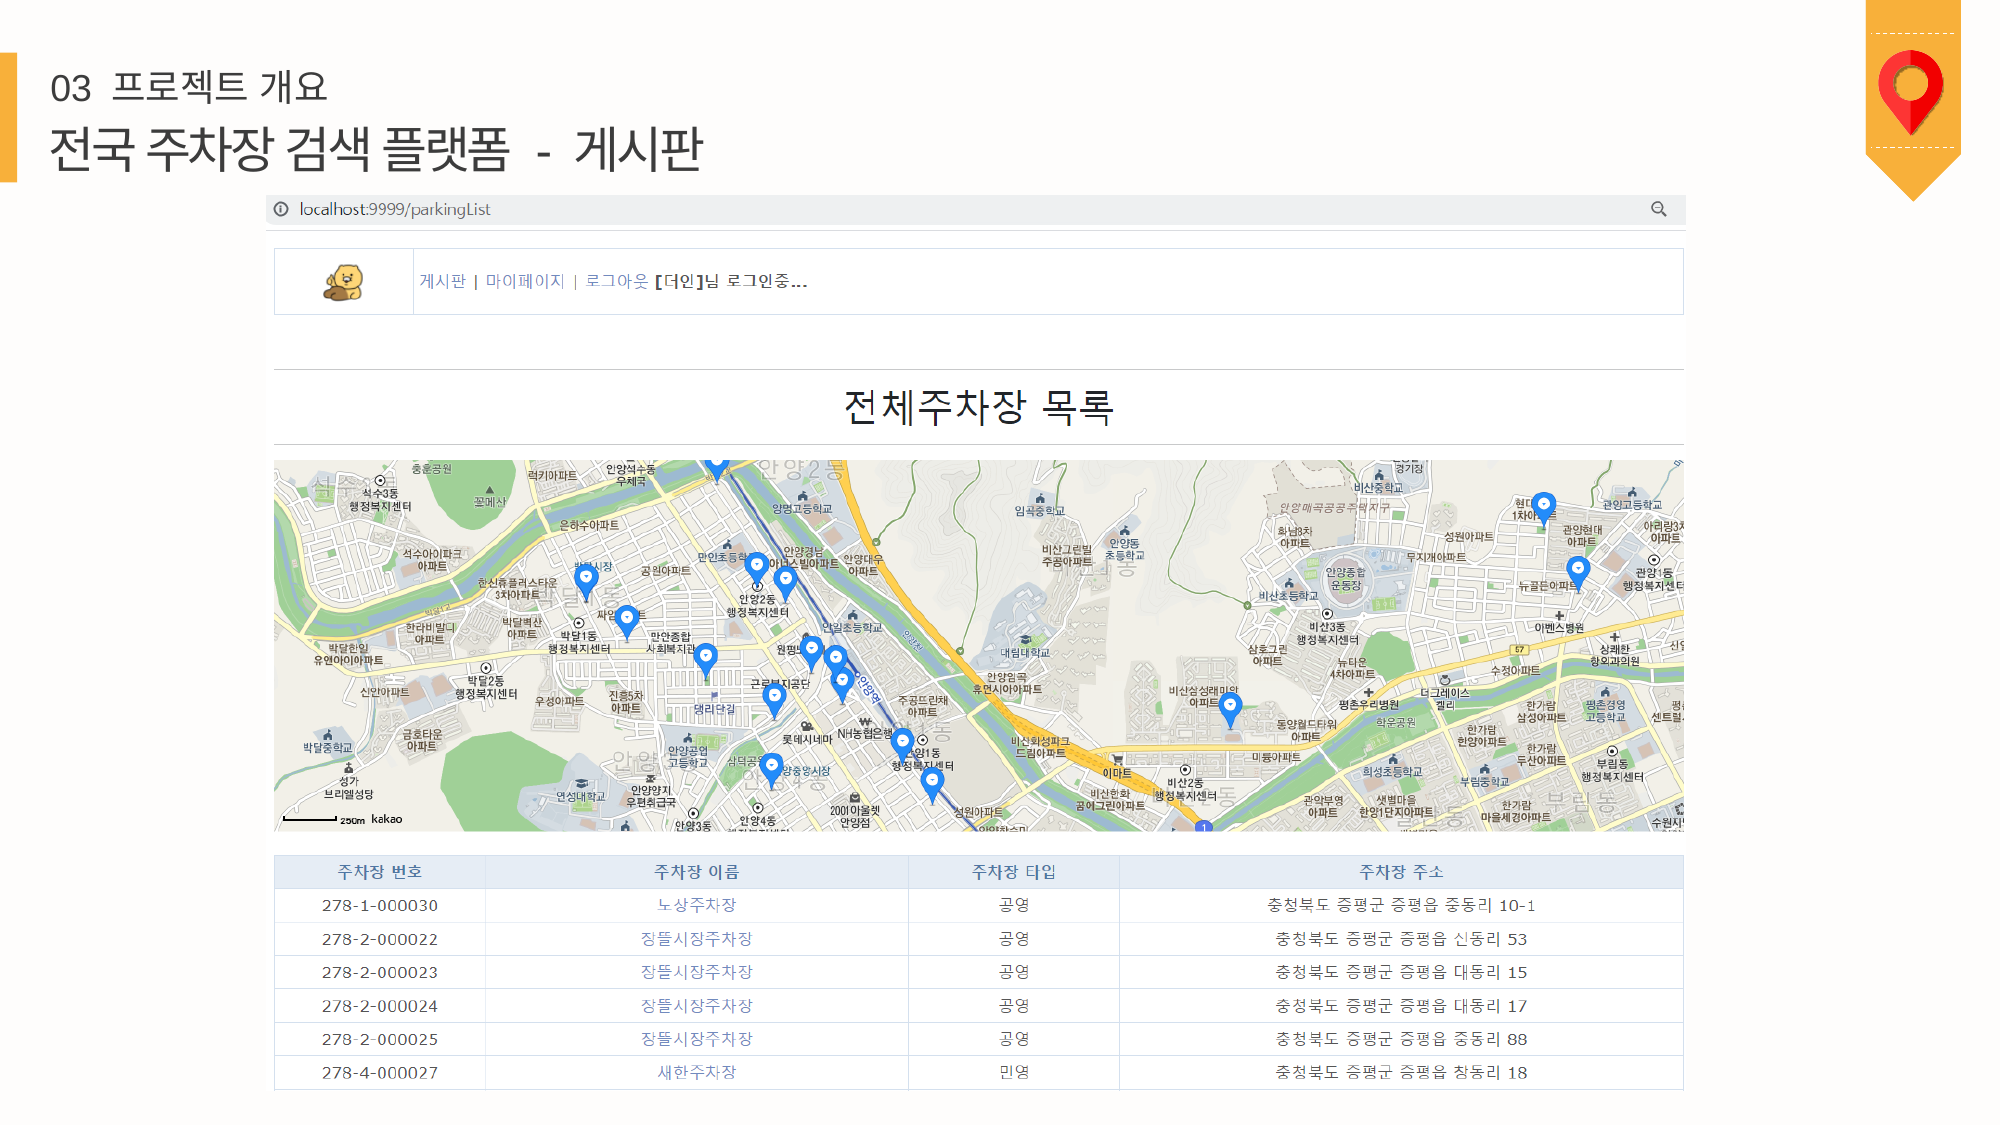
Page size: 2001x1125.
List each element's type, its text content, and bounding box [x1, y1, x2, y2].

text_box [0, 52, 18, 183]
text_box 전국 주차장 검색 플랫폼 - 게시판 [33, 110, 721, 186]
picture [265, 195, 1686, 1091]
text_box [1865, 0, 1961, 202]
picture [1867, 50, 1953, 136]
text_box 03 프로젝트 개요 [35, 56, 344, 110]
